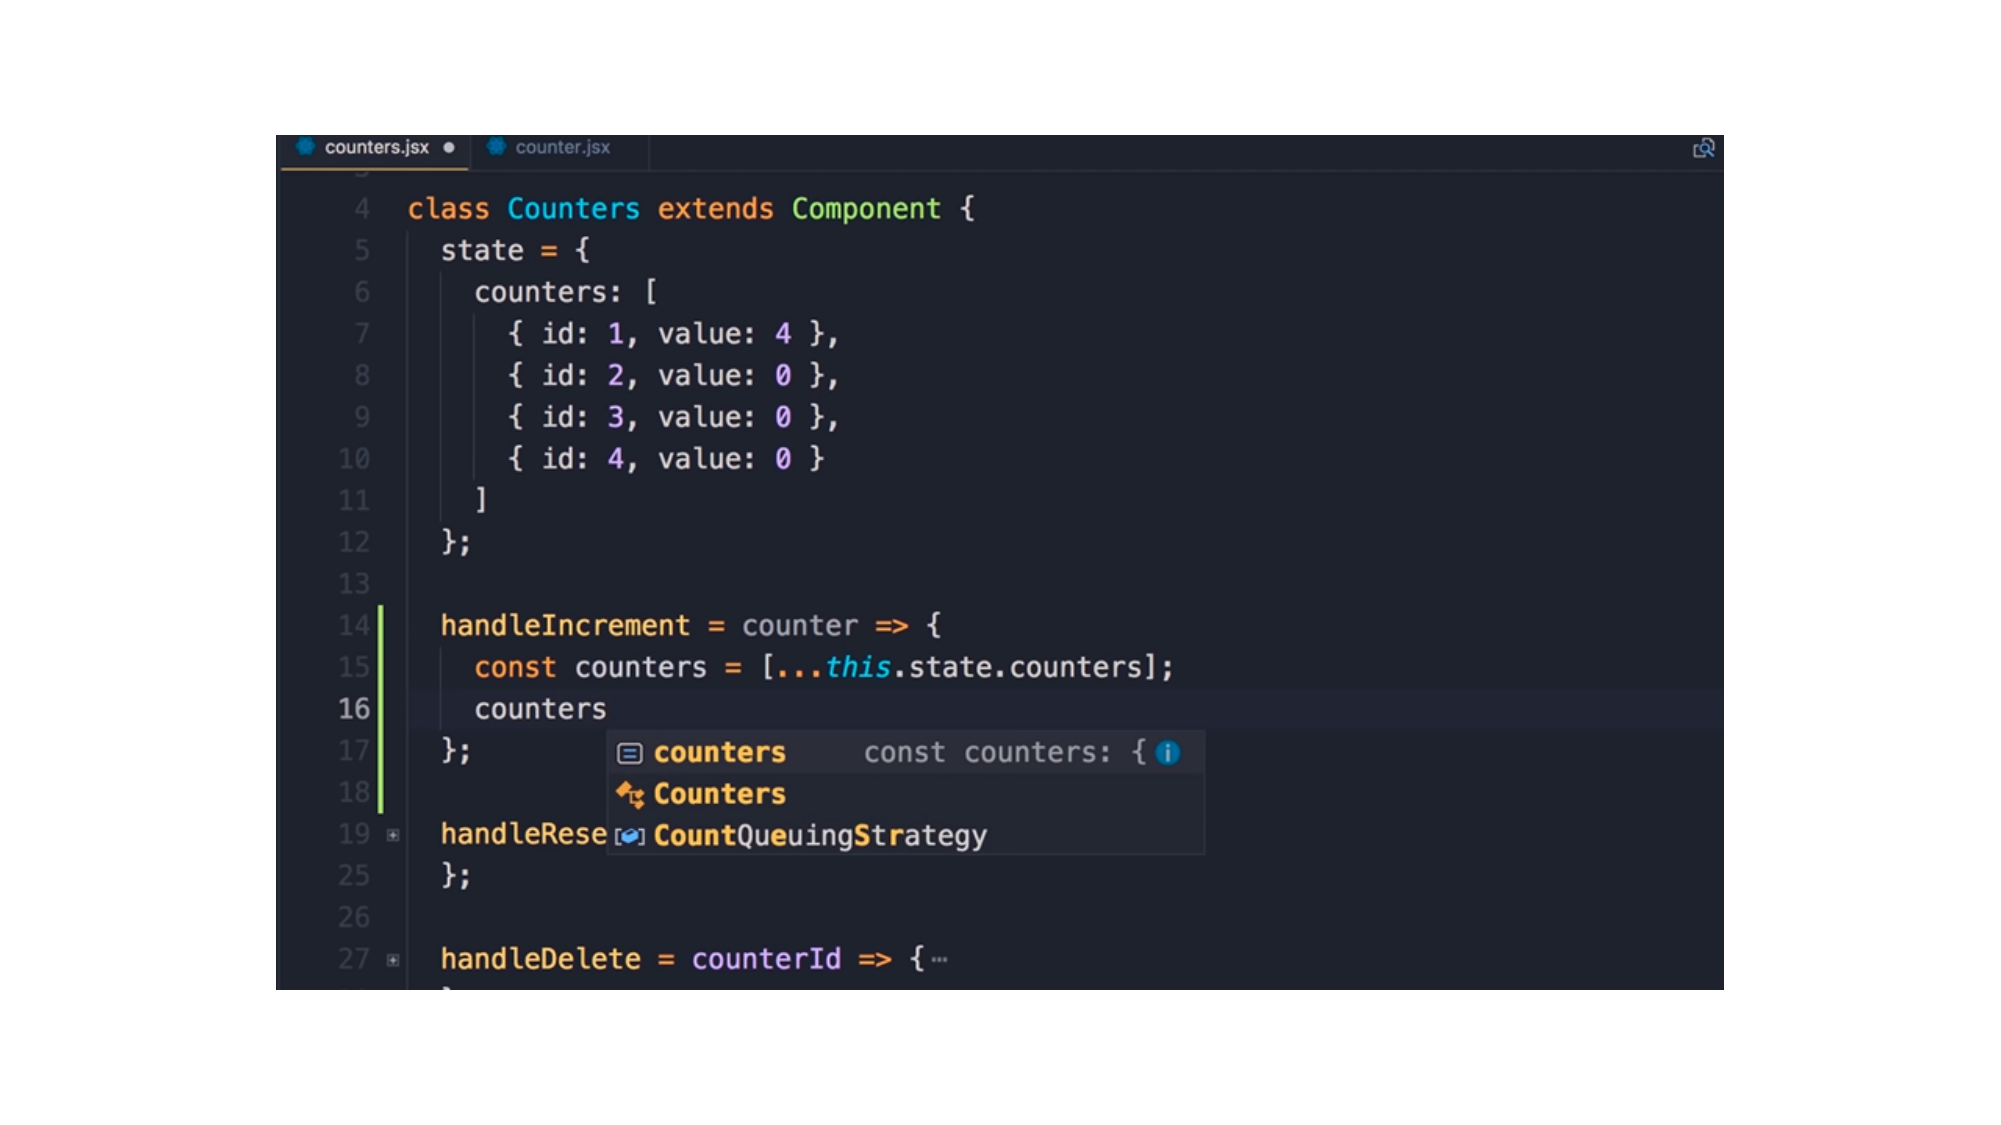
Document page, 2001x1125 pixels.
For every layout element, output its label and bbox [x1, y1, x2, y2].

picture [492, 141, 501, 150]
picture [276, 135, 1724, 990]
